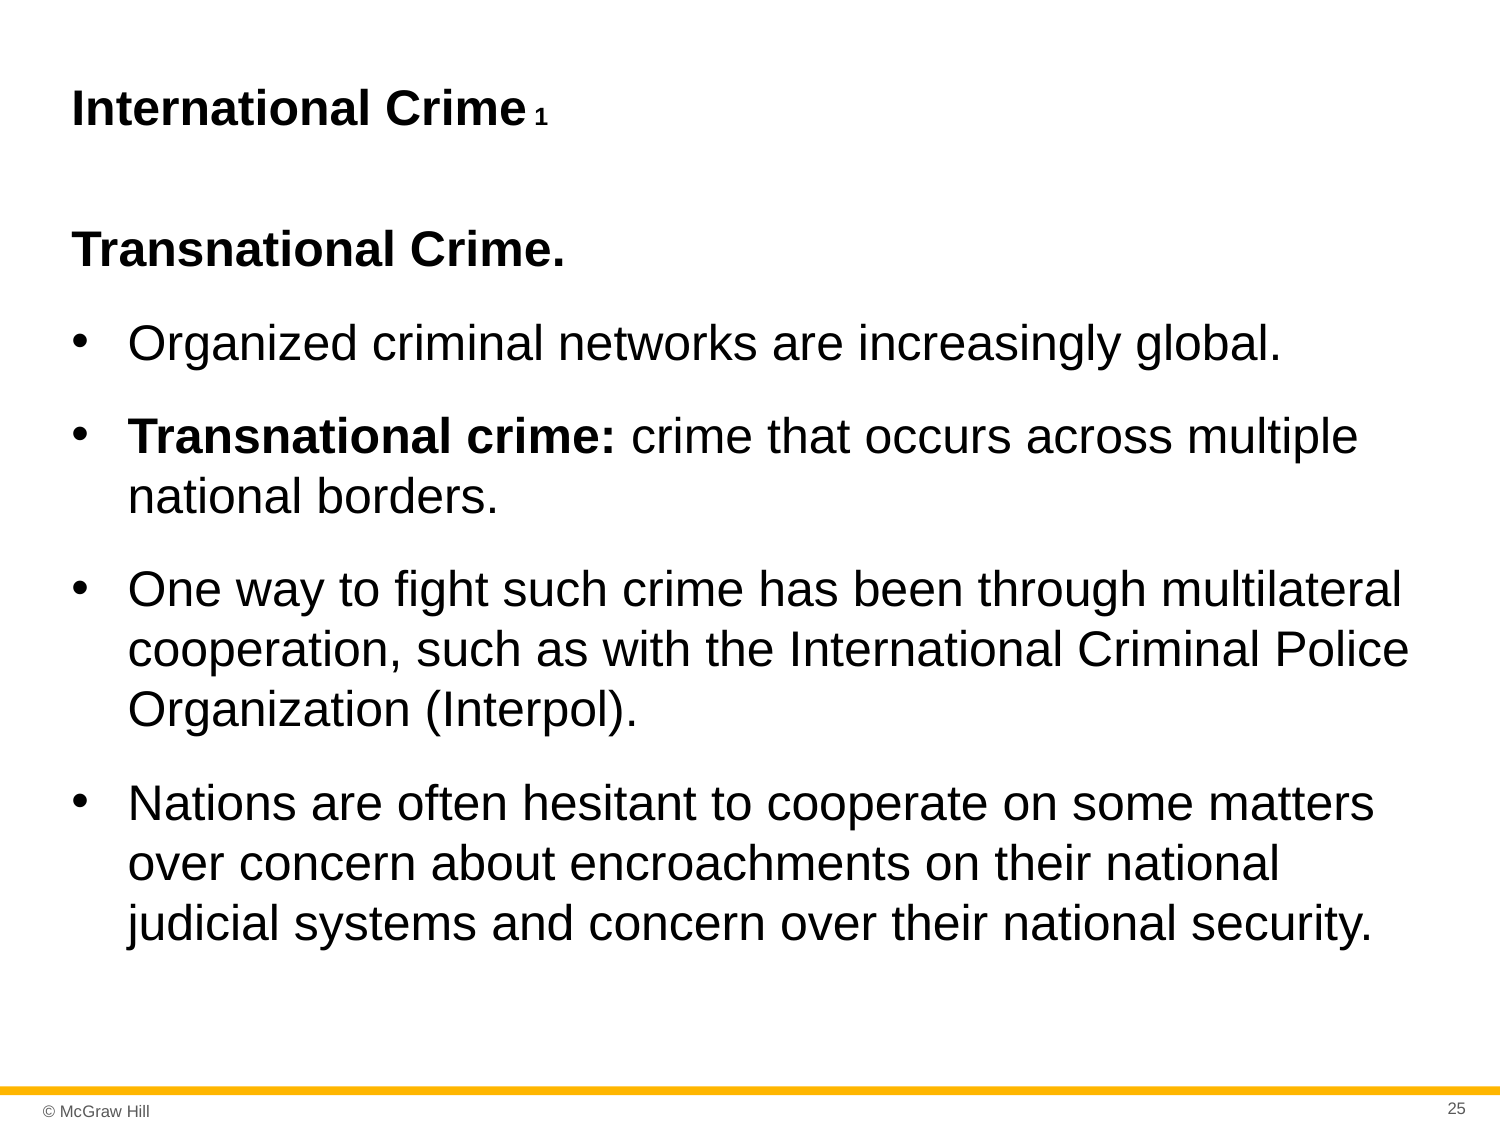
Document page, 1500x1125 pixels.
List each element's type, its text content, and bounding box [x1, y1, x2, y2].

list Transnational Crime. Organized criminal networks are increasingly global. Transnational crime: crime that occurs across multiple national borders. One way to fight such crime has been through multilateral cooperation, such as with the International Criminal Police Organization (Interpol). Nations are often hesitant to cooperate on some matters over concern about encroachments on their national judicial systems and concern over their national security. [56, 209, 1444, 1025]
title International Crime 1 [56, 50, 1444, 162]
